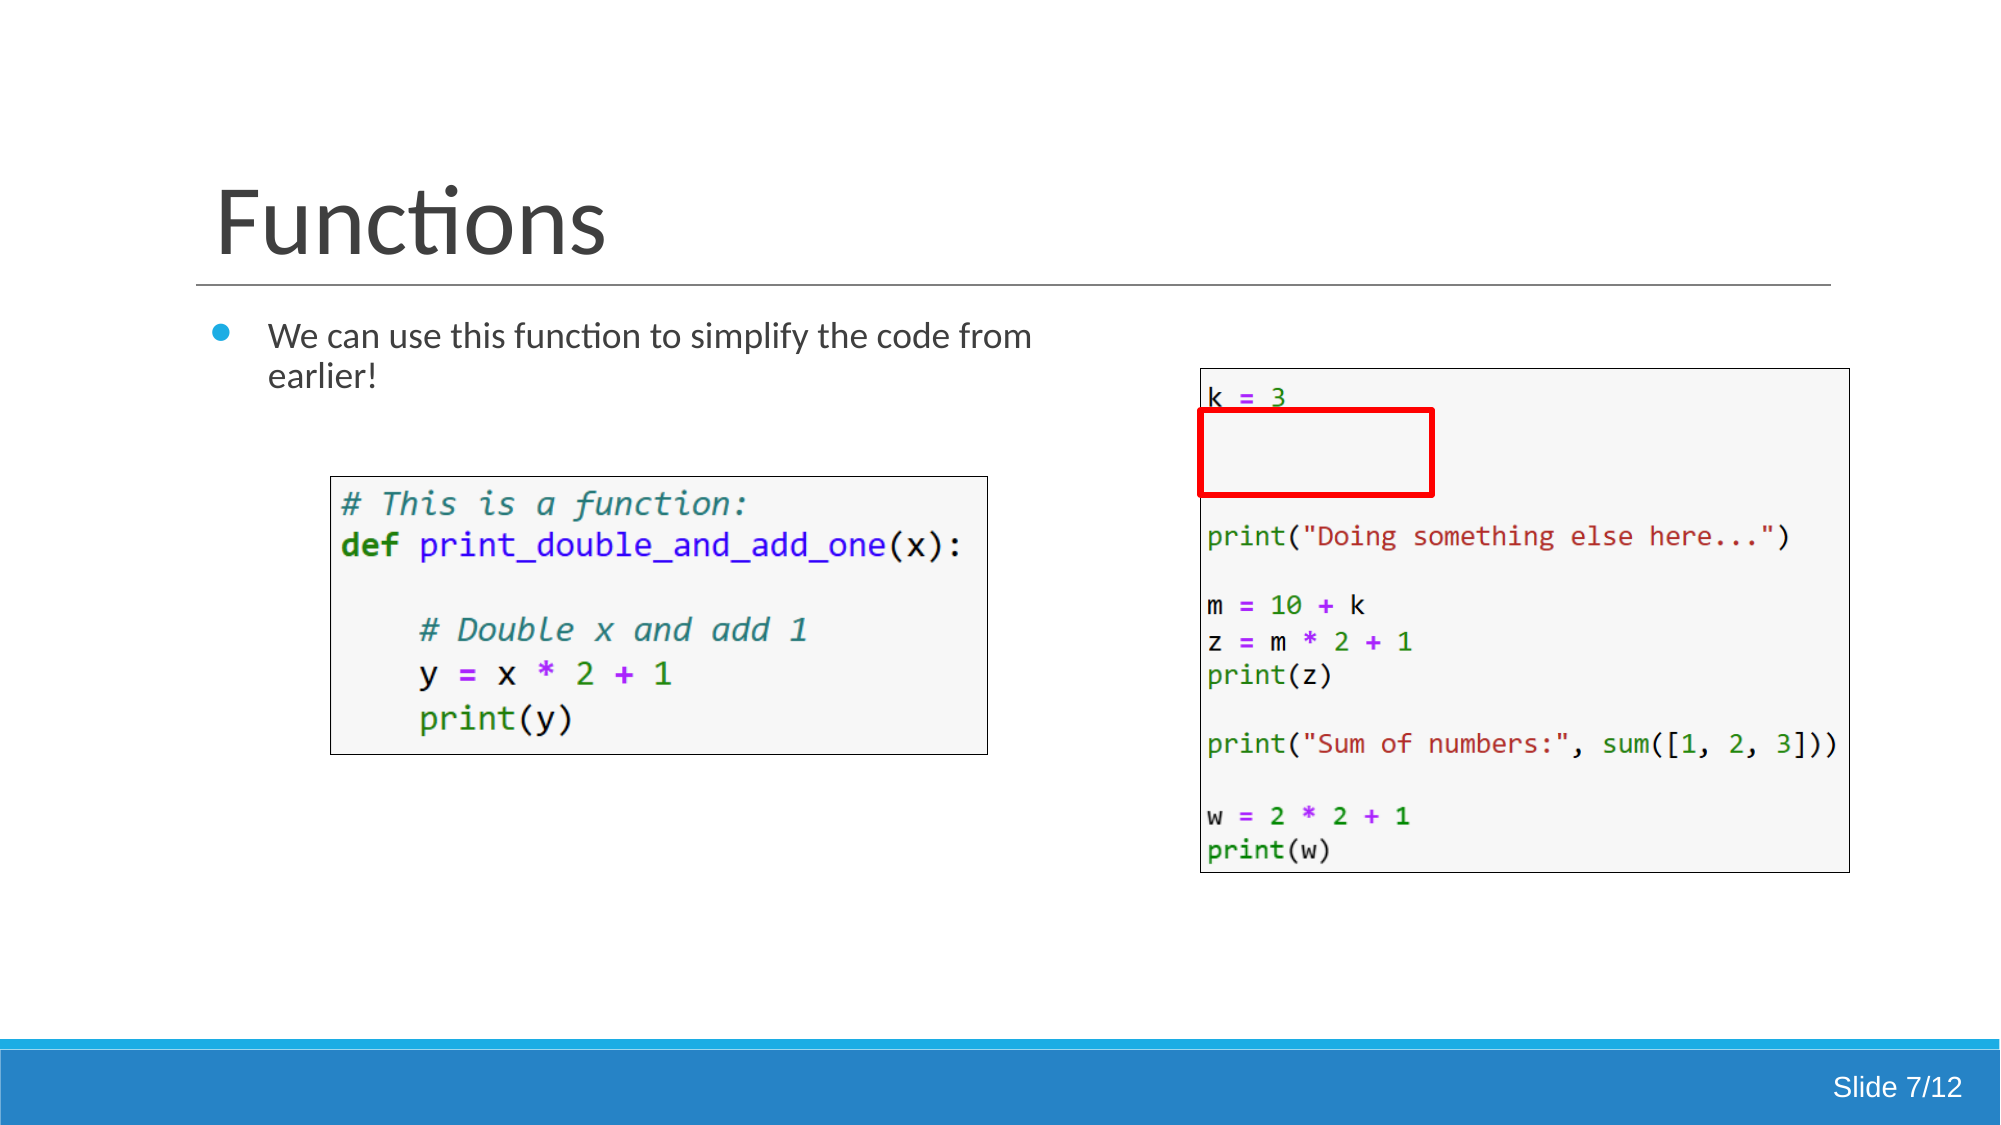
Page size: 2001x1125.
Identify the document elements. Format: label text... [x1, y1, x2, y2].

picture [1200, 367, 1851, 873]
picture [329, 475, 988, 755]
title Functions [200, 44, 1850, 283]
text_box Slide 7/12 [1817, 1053, 2000, 1125]
text_box We can use this function to simplify the code from earlier! [192, 308, 1127, 870]
